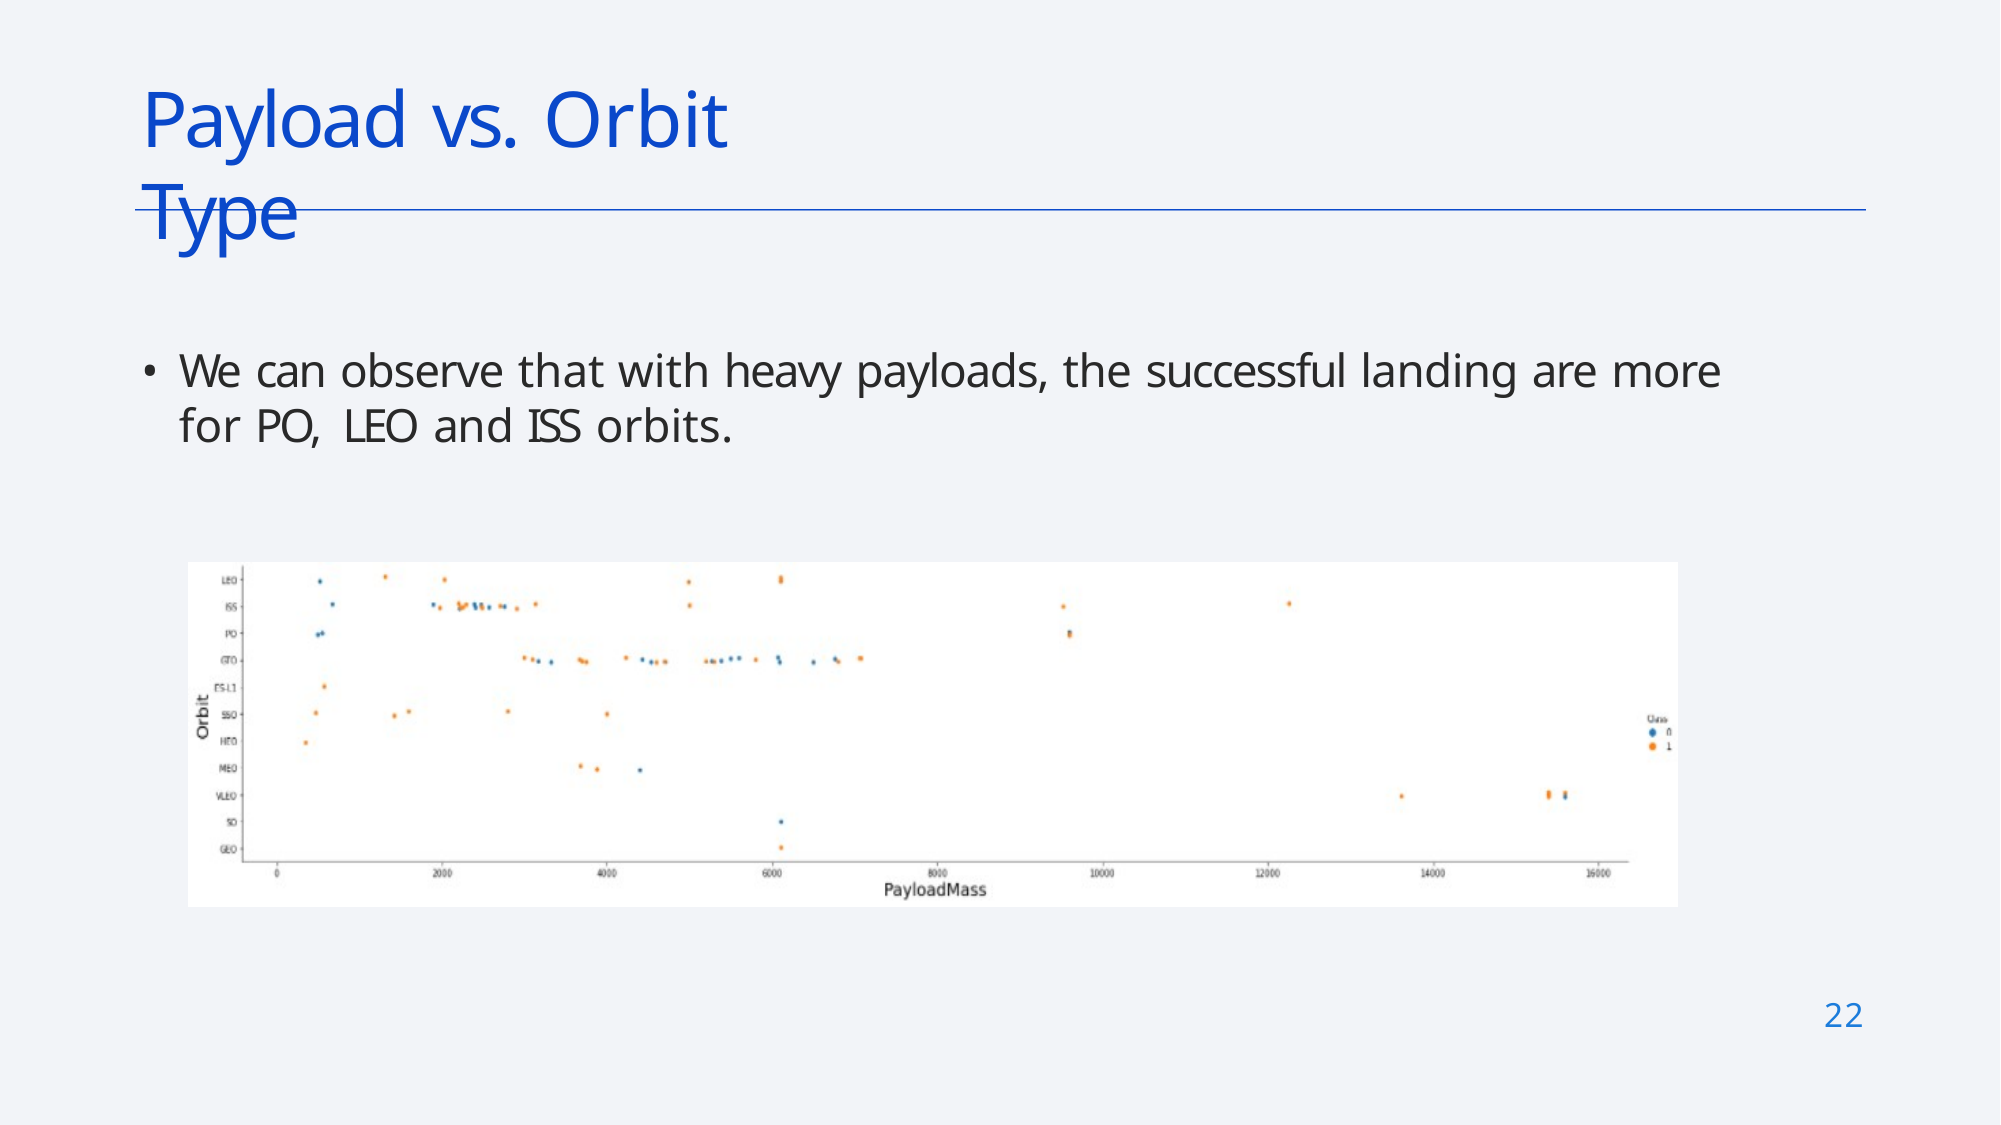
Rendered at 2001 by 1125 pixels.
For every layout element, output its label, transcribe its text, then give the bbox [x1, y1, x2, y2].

title Payload vs. Orbit Type [139, 68, 883, 259]
text_box We can observe that with heavy payloads, the successful landing are more for PO, LEO and ISS orbits. [139, 340, 1781, 453]
slide_number 22 [1817, 1001, 1871, 1125]
picture [0, 0, 2000, 1125]
